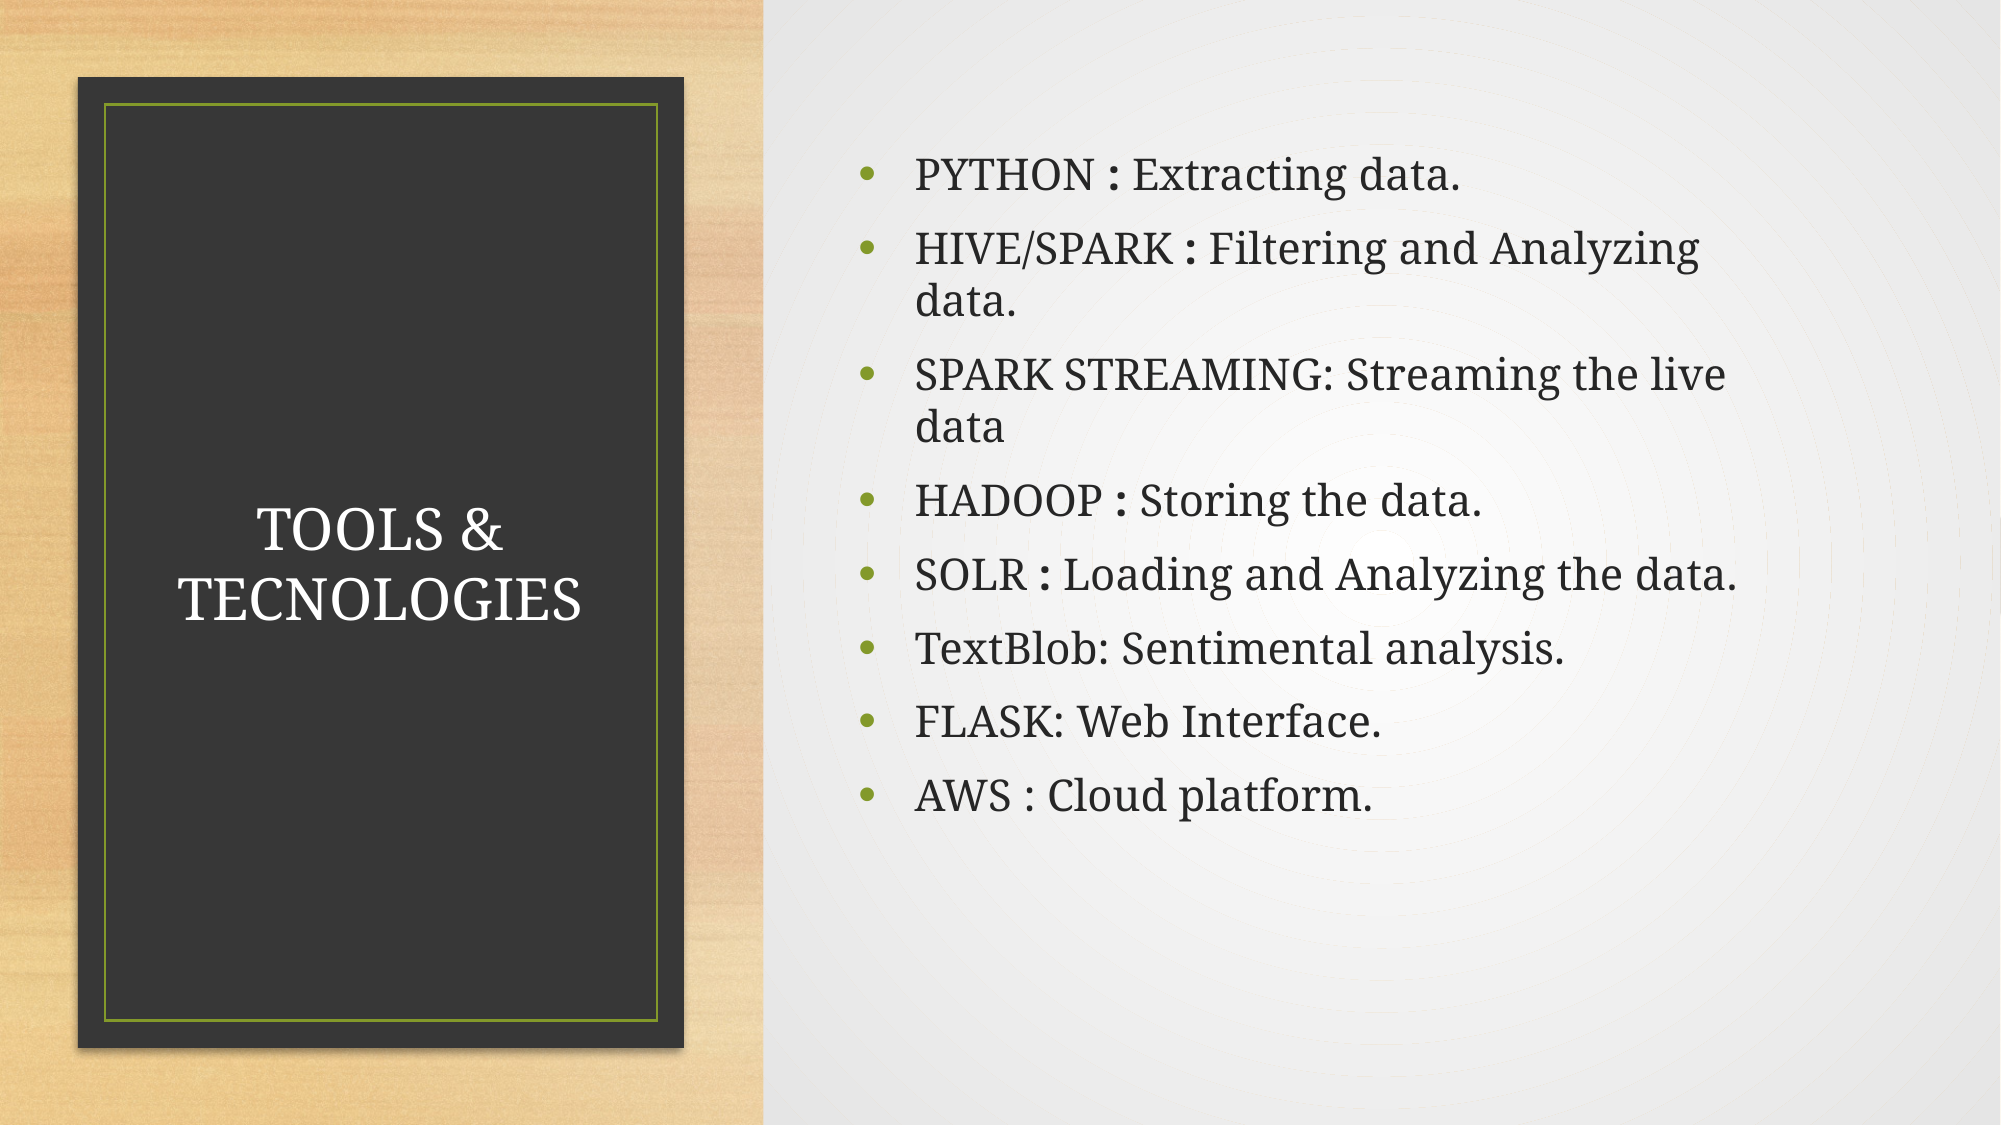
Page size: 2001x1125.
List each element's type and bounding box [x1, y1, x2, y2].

text_box [0, 0, 2000, 1125]
